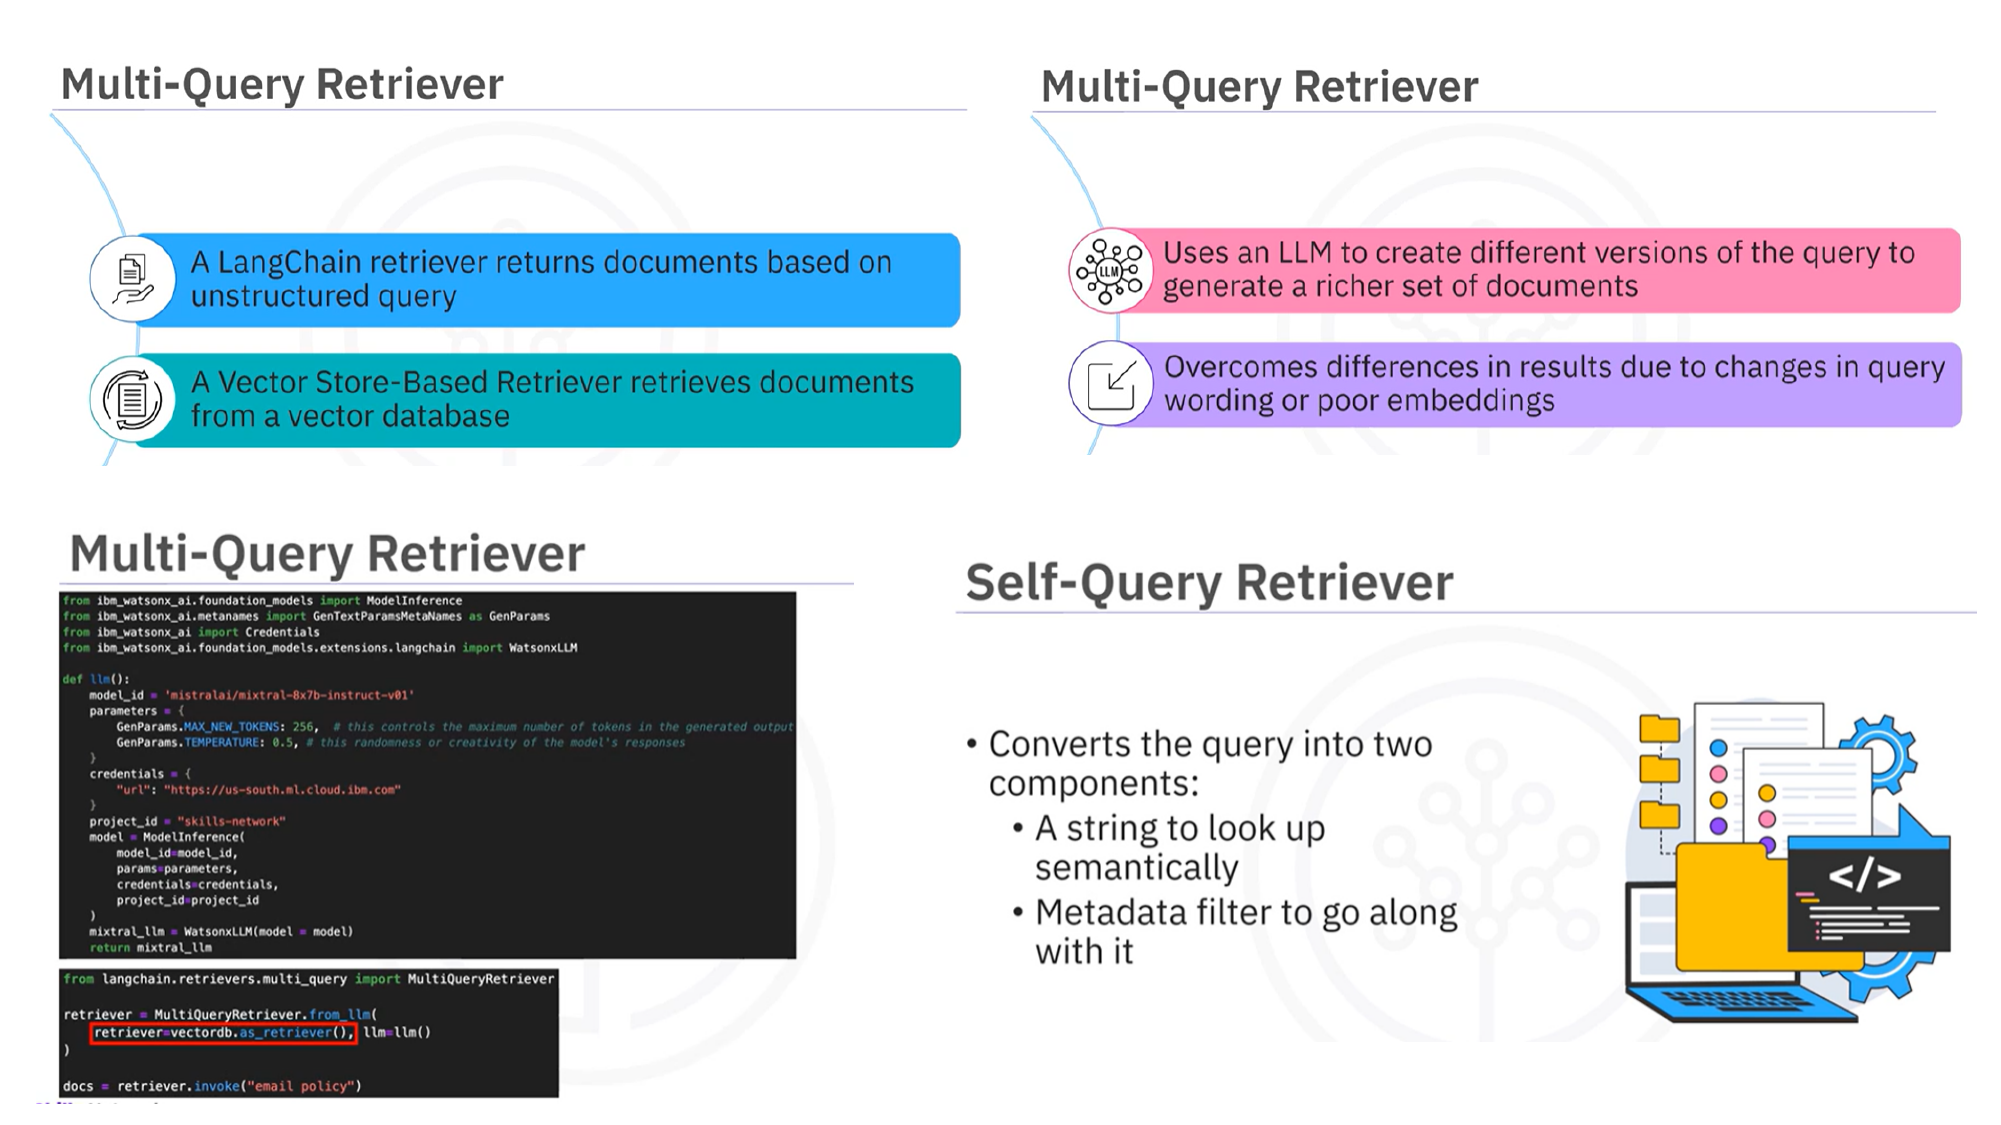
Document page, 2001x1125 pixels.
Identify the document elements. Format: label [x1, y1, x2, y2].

picture [1016, 53, 1977, 455]
list [36, 53, 971, 467]
picture [944, 549, 1977, 1042]
picture [36, 519, 854, 1104]
